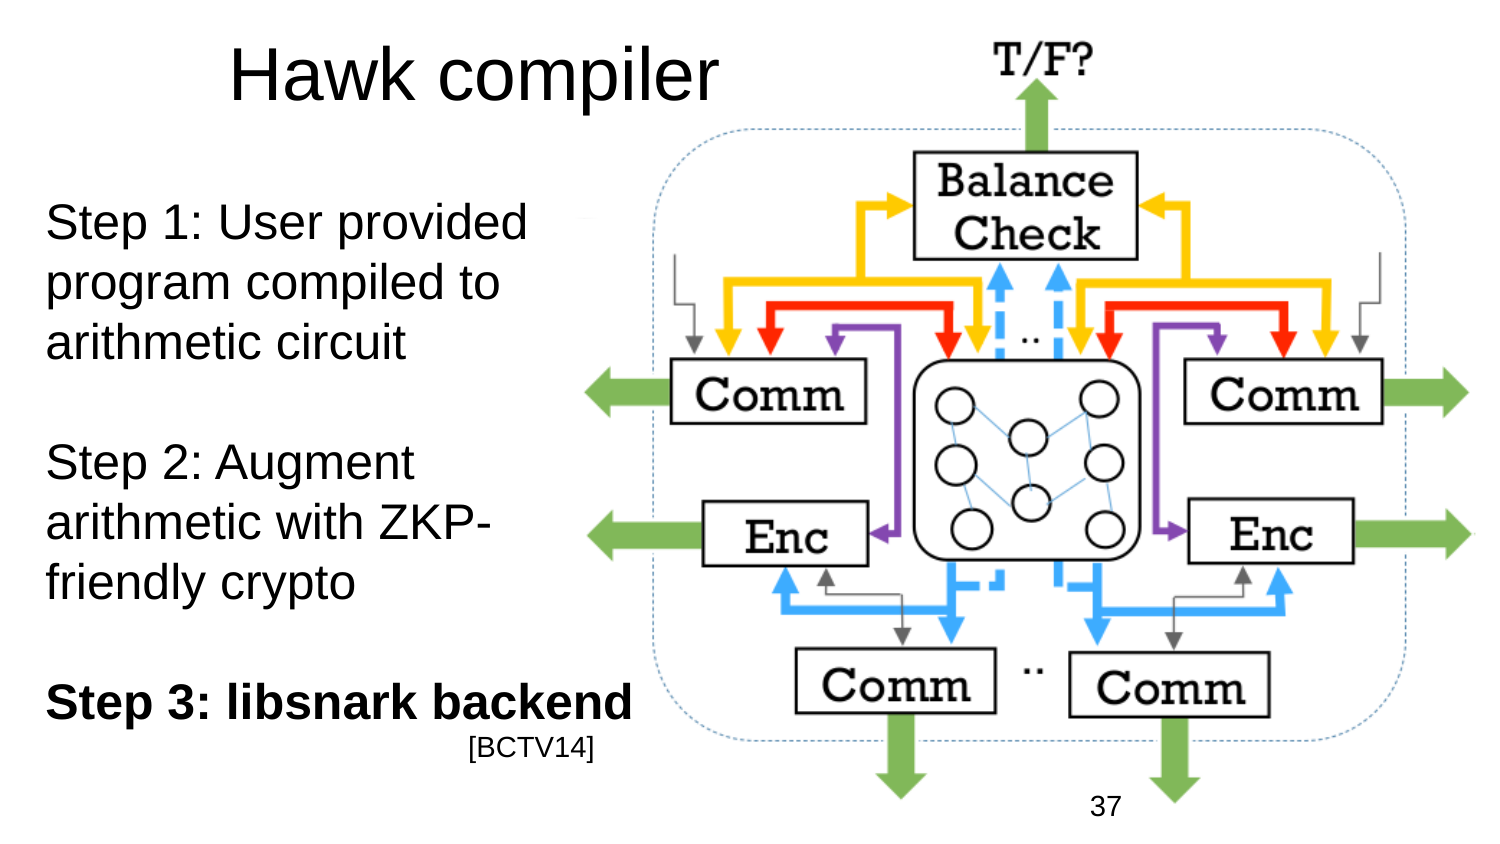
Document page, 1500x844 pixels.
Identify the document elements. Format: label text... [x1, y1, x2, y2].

text_box [BCTV14] [453, 713, 540, 791]
text_box Step 1: User provided program compiled to arithmetic circuit Step 2: Augment arithmetic with ZKP-friendly crypto Step 3: libsnark backend [30, 174, 540, 340]
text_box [545, 15, 1490, 825]
text_box Hawk compiler [12, 0, 937, 155]
